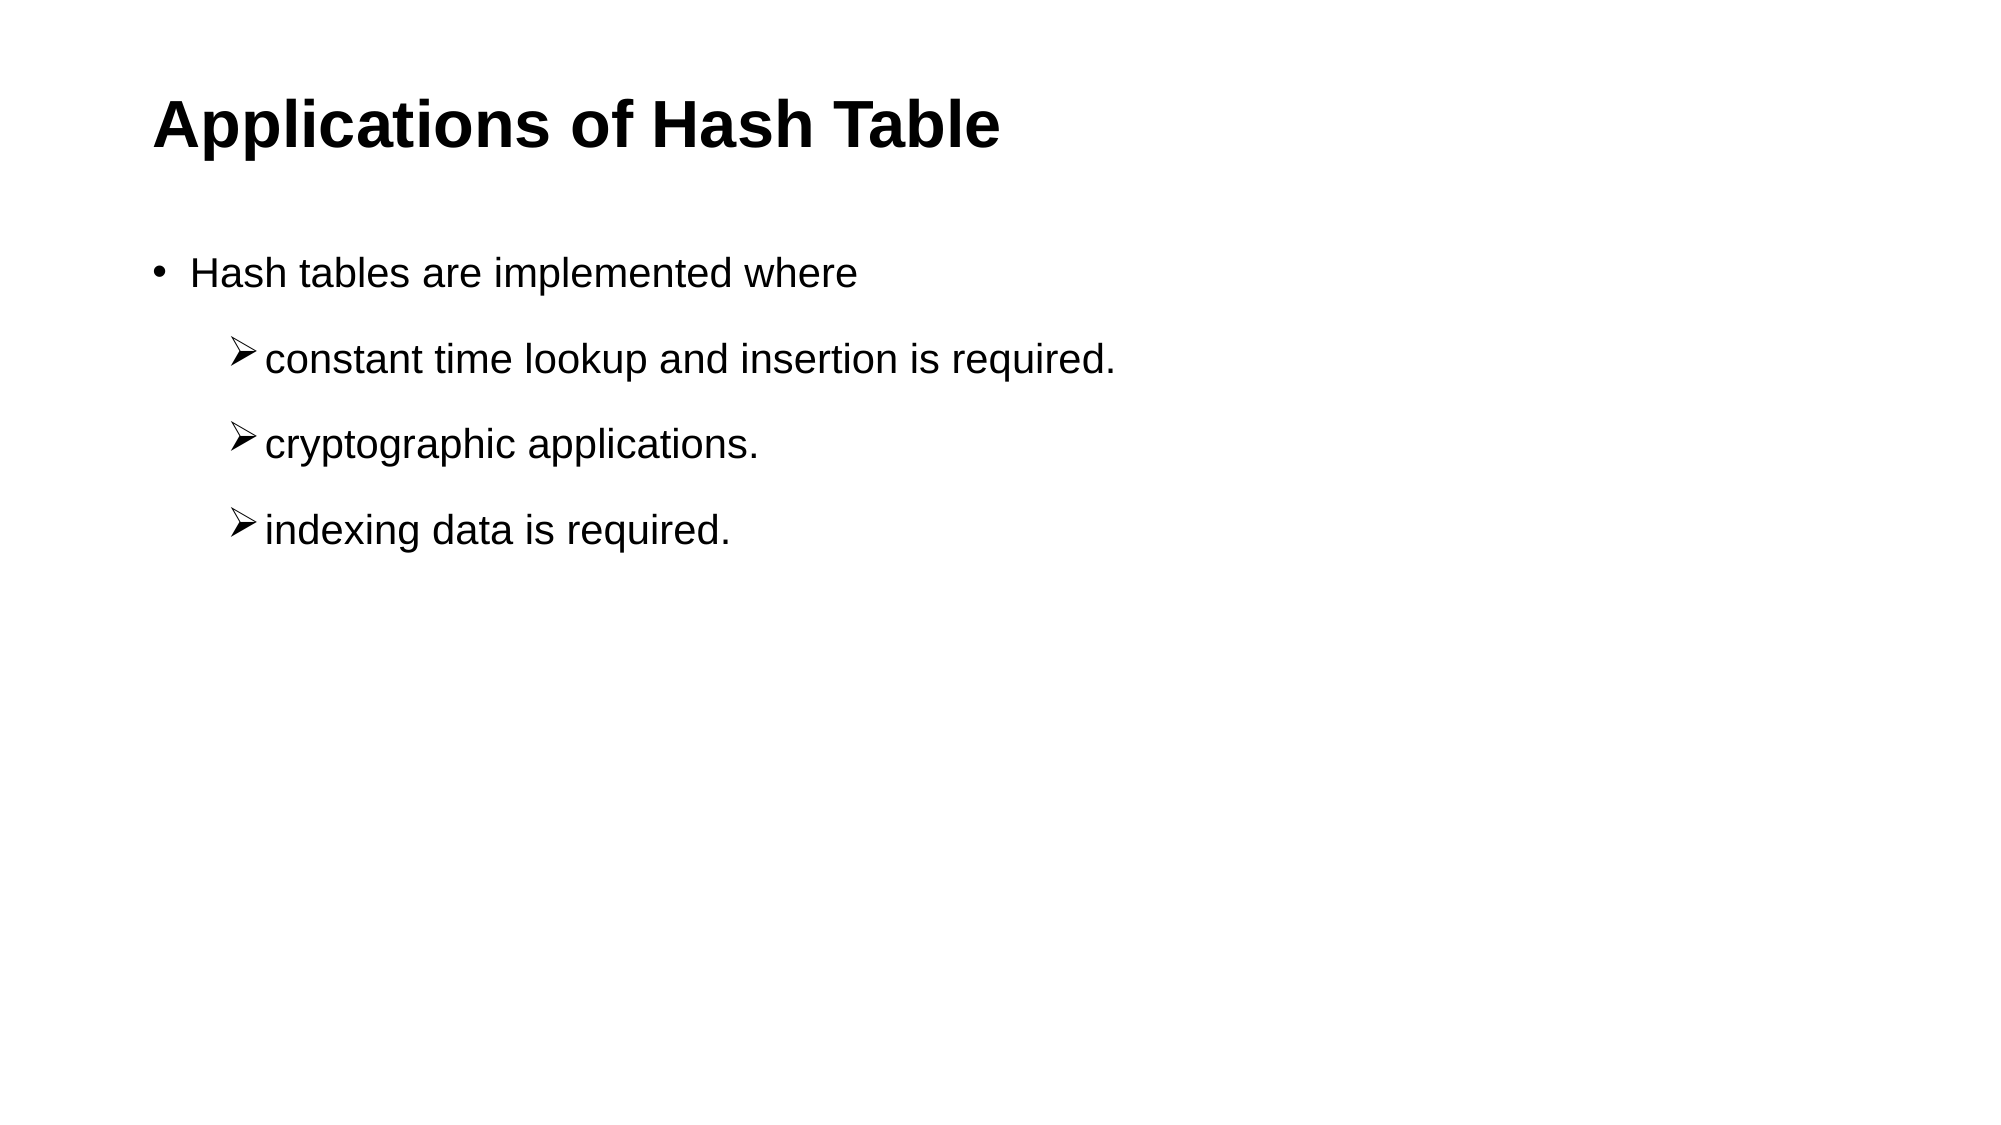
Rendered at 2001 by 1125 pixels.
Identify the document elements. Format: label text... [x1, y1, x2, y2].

list Hash tables are implemented where constant time lookup and insertion is required. cryptographic applications. indexing data is required. [137, 213, 1863, 1014]
title Applications of Hash Table [137, 59, 1863, 193]
